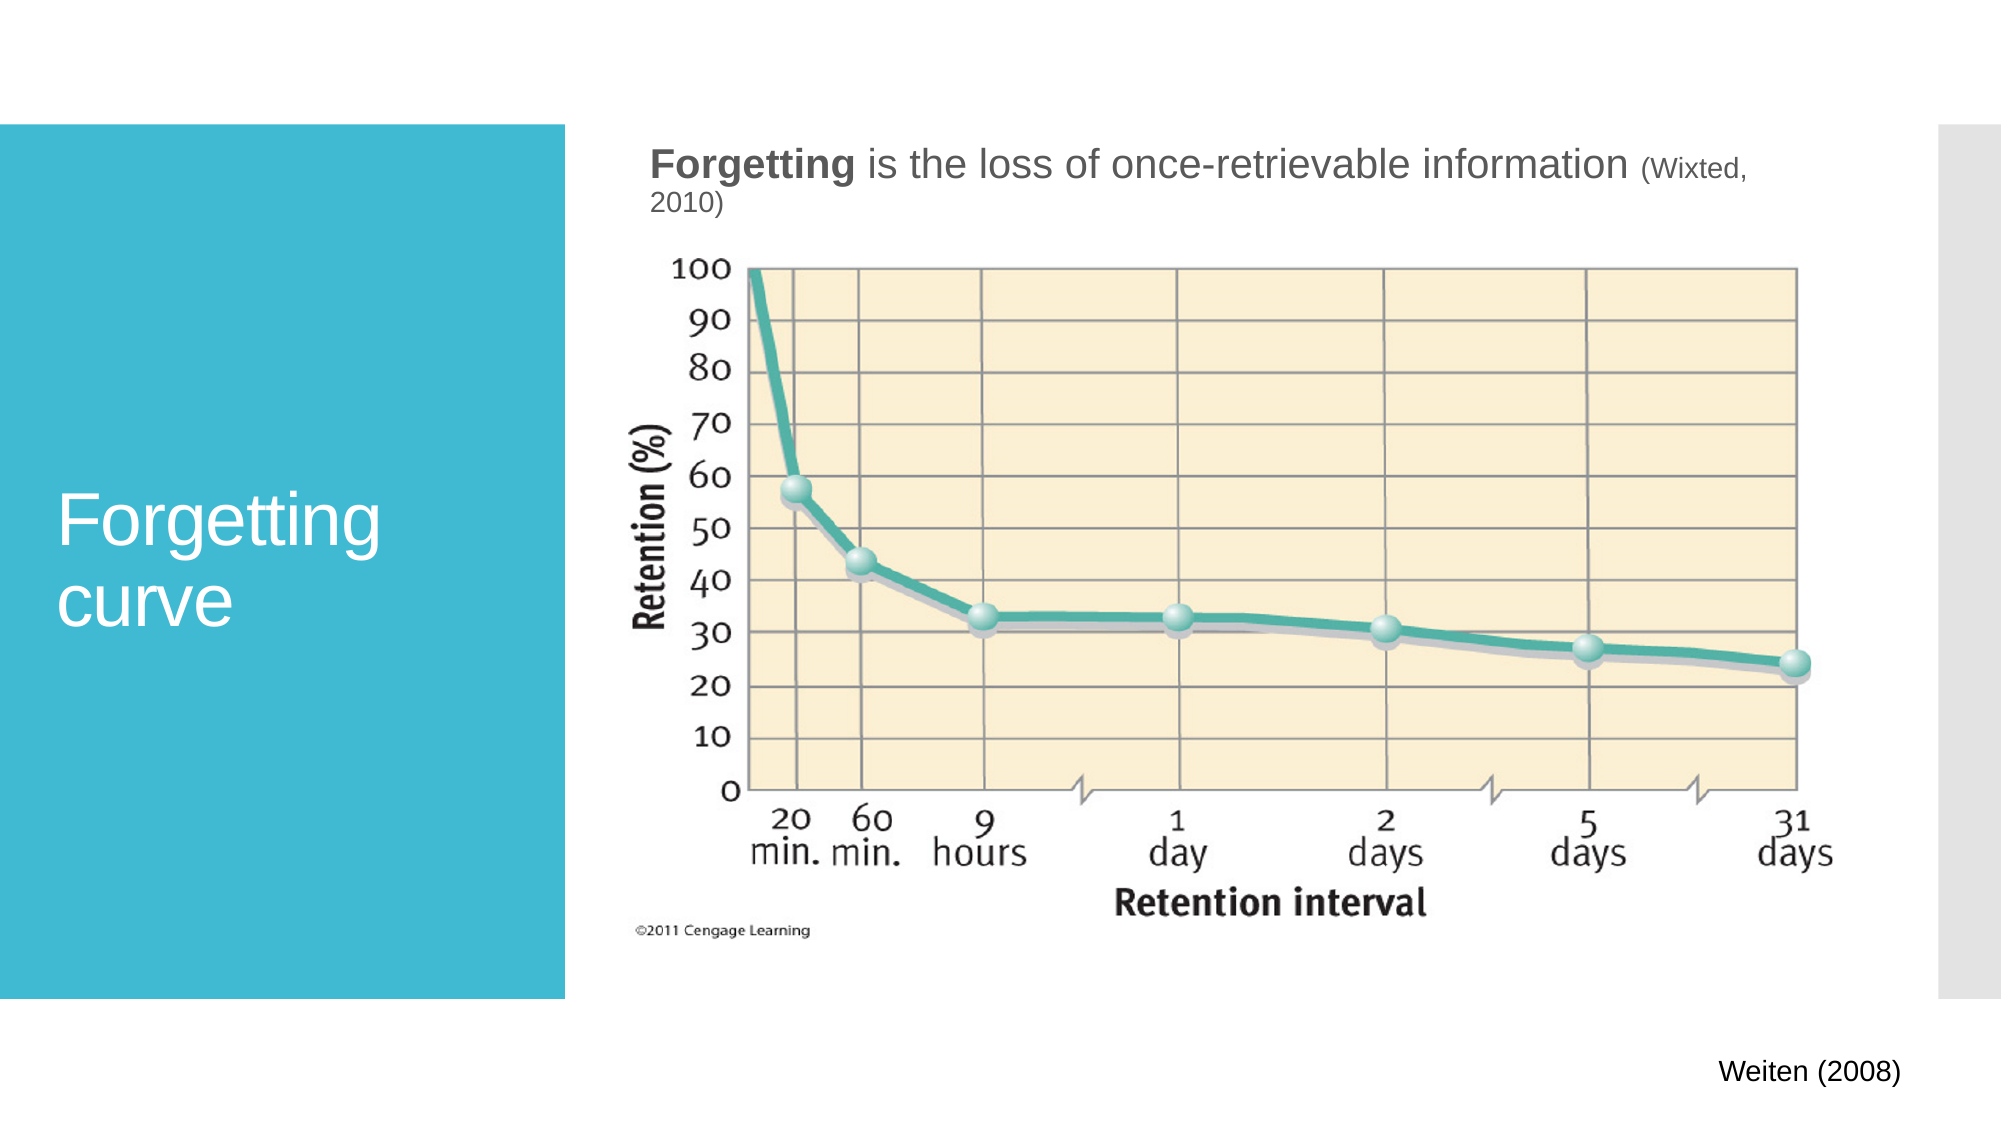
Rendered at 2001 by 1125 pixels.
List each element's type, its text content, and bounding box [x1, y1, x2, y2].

title Forgetting curve [41, 184, 525, 940]
list Forgetting is the loss of once-retrievable information (Wixted, 2010) [634, 109, 1835, 253]
picture [628, 257, 1833, 940]
text_box Weiten (2008) [1703, 1044, 1962, 1095]
